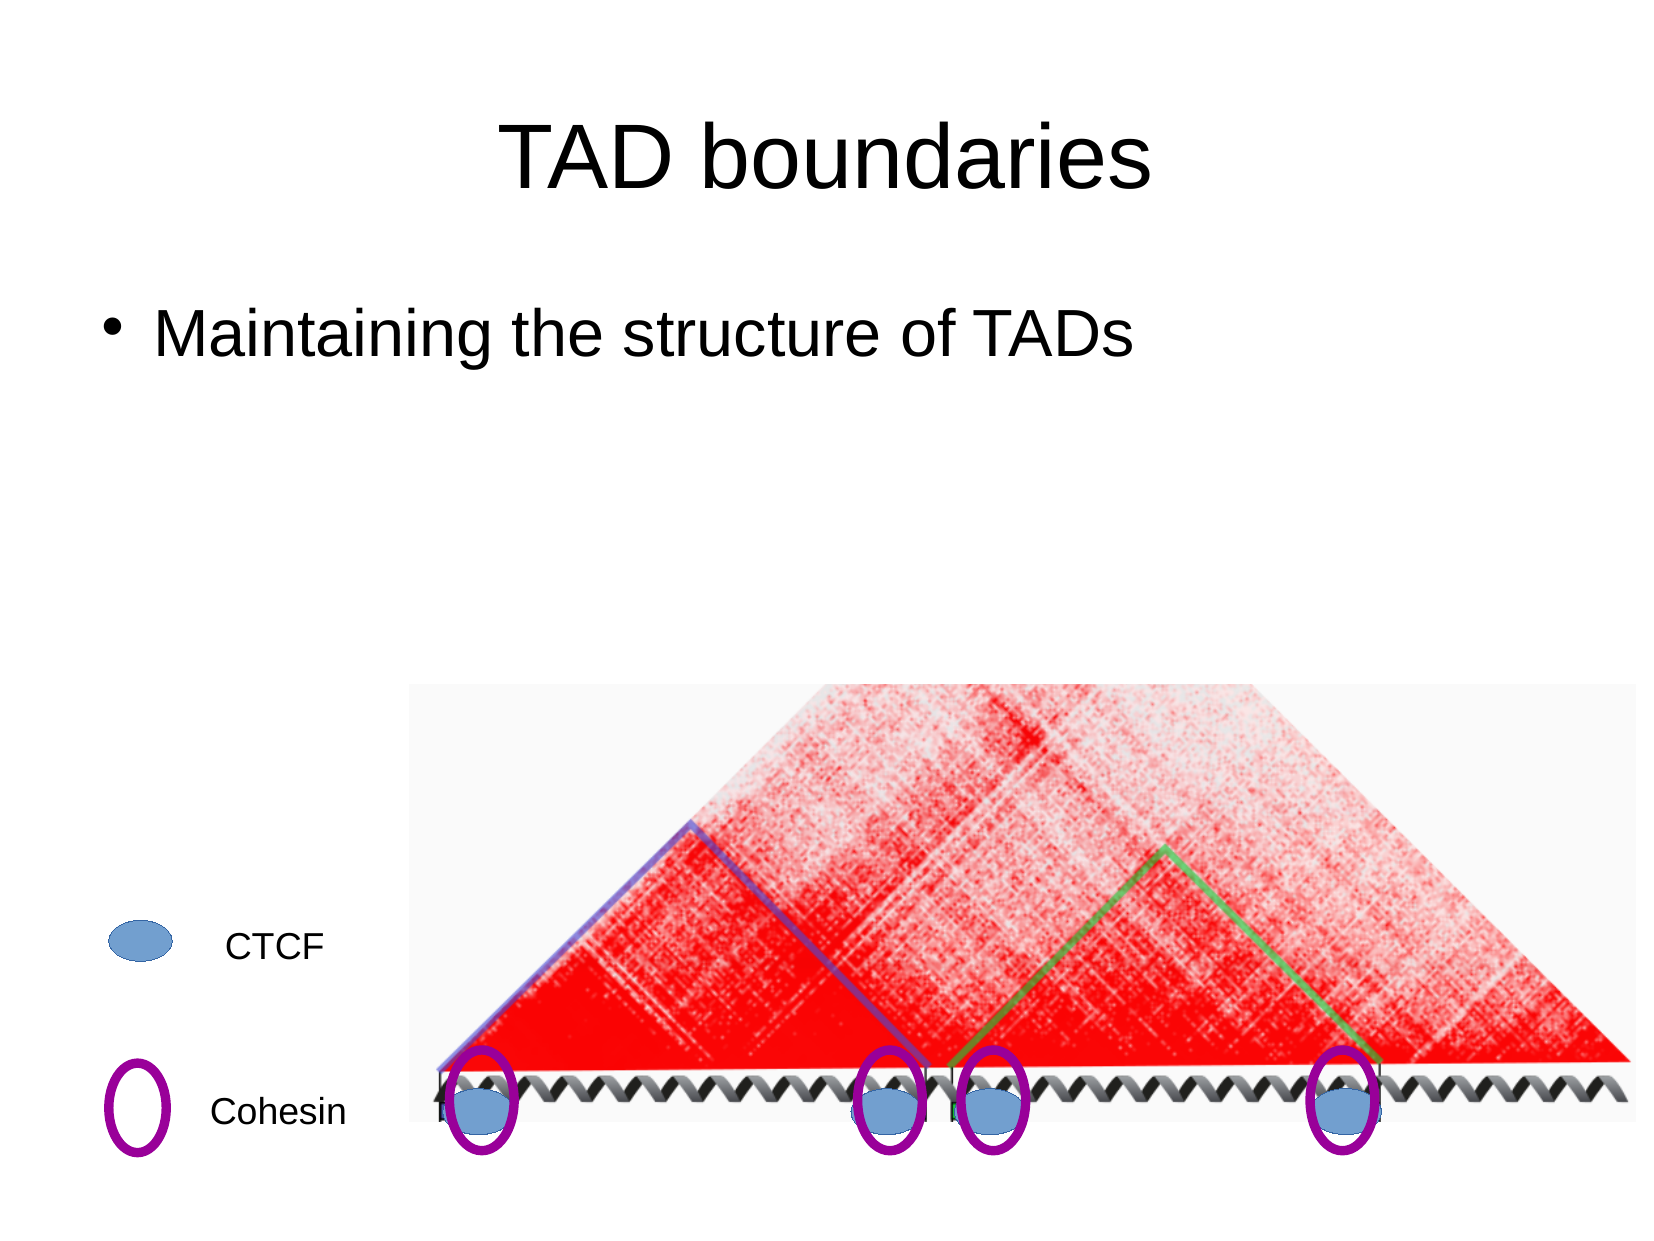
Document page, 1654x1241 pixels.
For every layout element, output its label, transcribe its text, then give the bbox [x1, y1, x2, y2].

text_box TAD boundaries [82, 49, 1570, 256]
text_box Maintaining the structure of TADs [82, 290, 1570, 1009]
text_box [108, 920, 173, 962]
picture [409, 684, 1636, 1123]
text_box [108, 1063, 167, 1153]
text_box [456, 1131, 508, 1151]
text_box [1316, 1131, 1369, 1151]
text_box Cohesin [194, 1079, 390, 1221]
text_box [967, 1131, 1020, 1151]
text_box [864, 1131, 916, 1151]
text_box CTCF [209, 914, 404, 1056]
